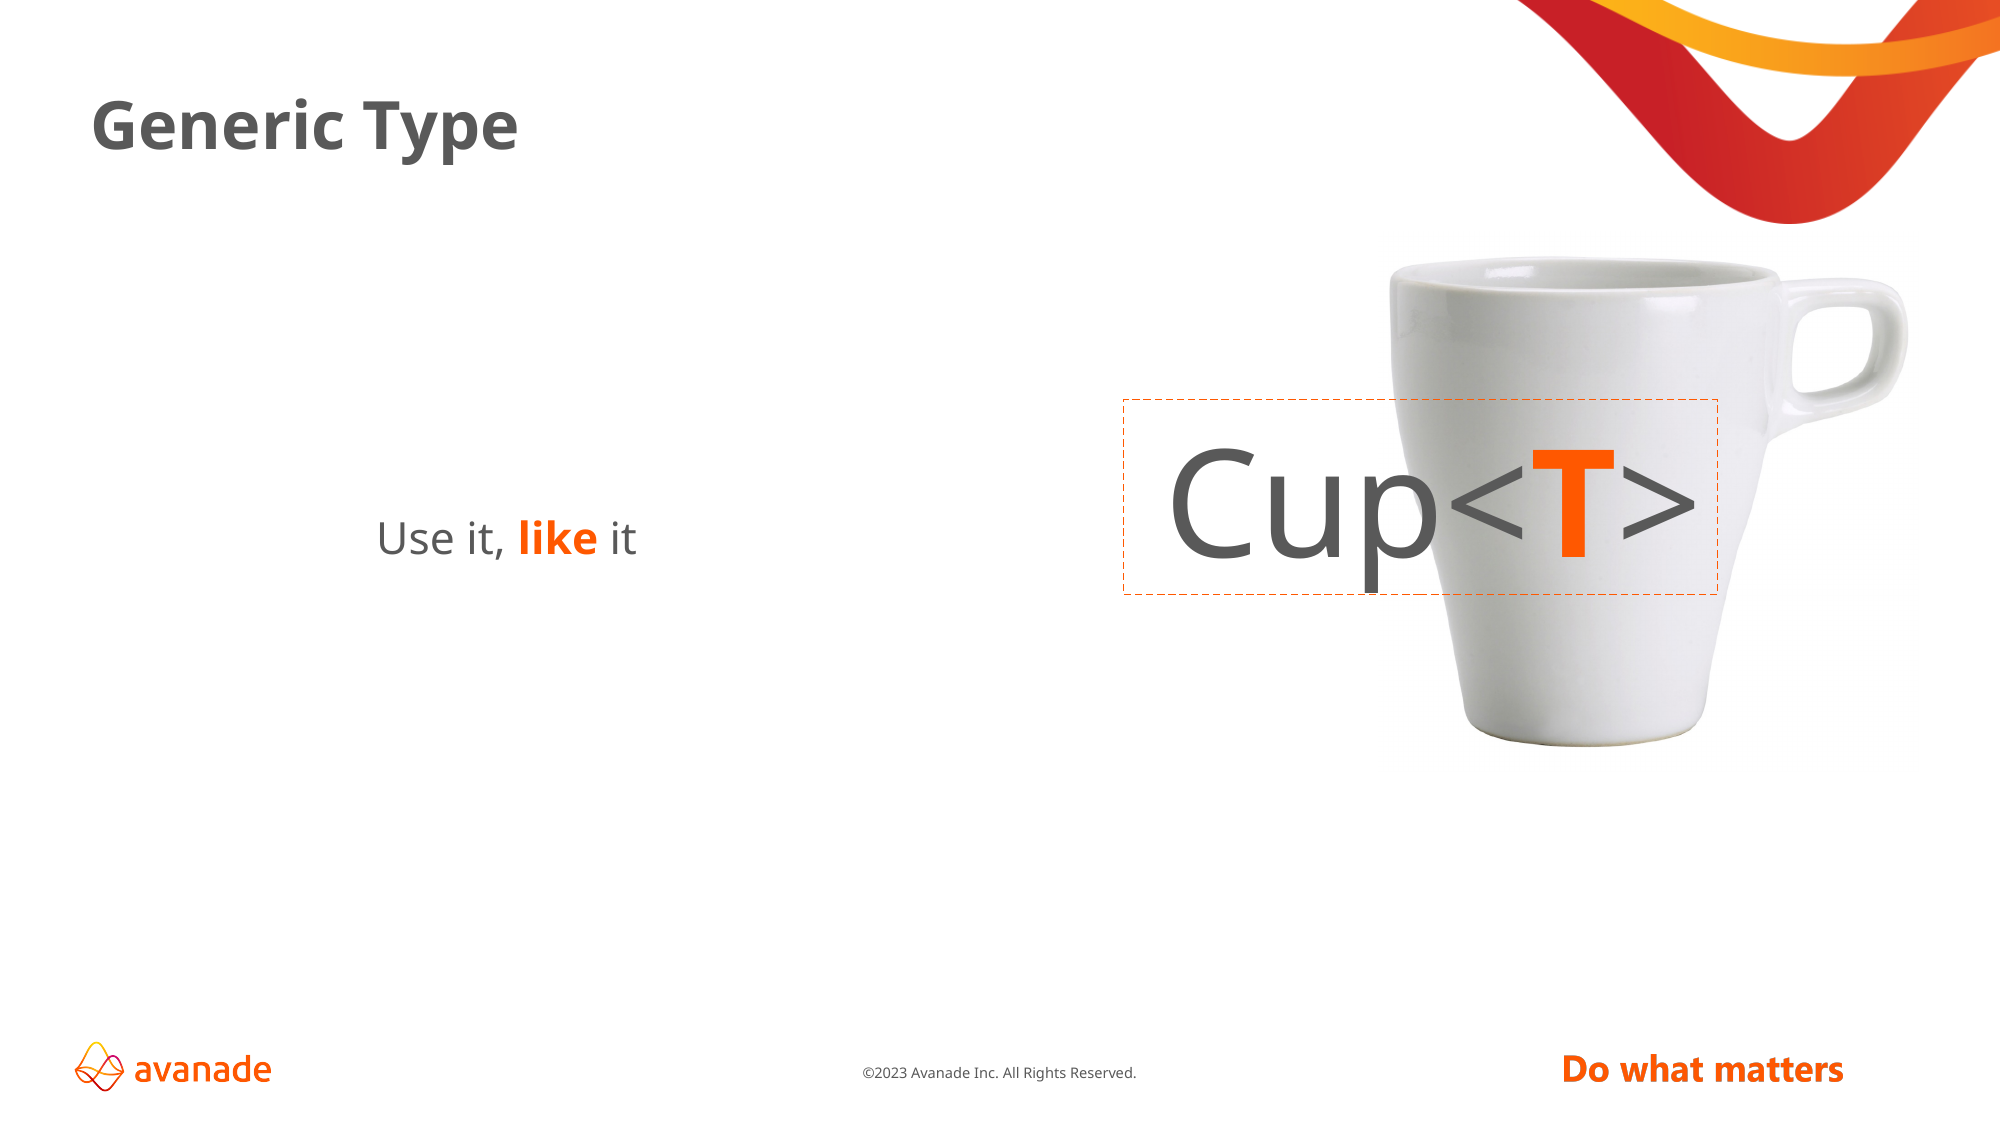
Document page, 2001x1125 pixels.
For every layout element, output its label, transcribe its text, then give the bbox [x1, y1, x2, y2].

picture [1564, 1054, 1843, 1082]
title Generic Type [75, 75, 1913, 175]
picture [54, 1021, 300, 1112]
picture [1378, 231, 1919, 772]
text_box Cup<T> [1123, 399, 1378, 595]
list Use it, like it [361, 502, 701, 586]
picture [1483, 0, 2000, 224]
